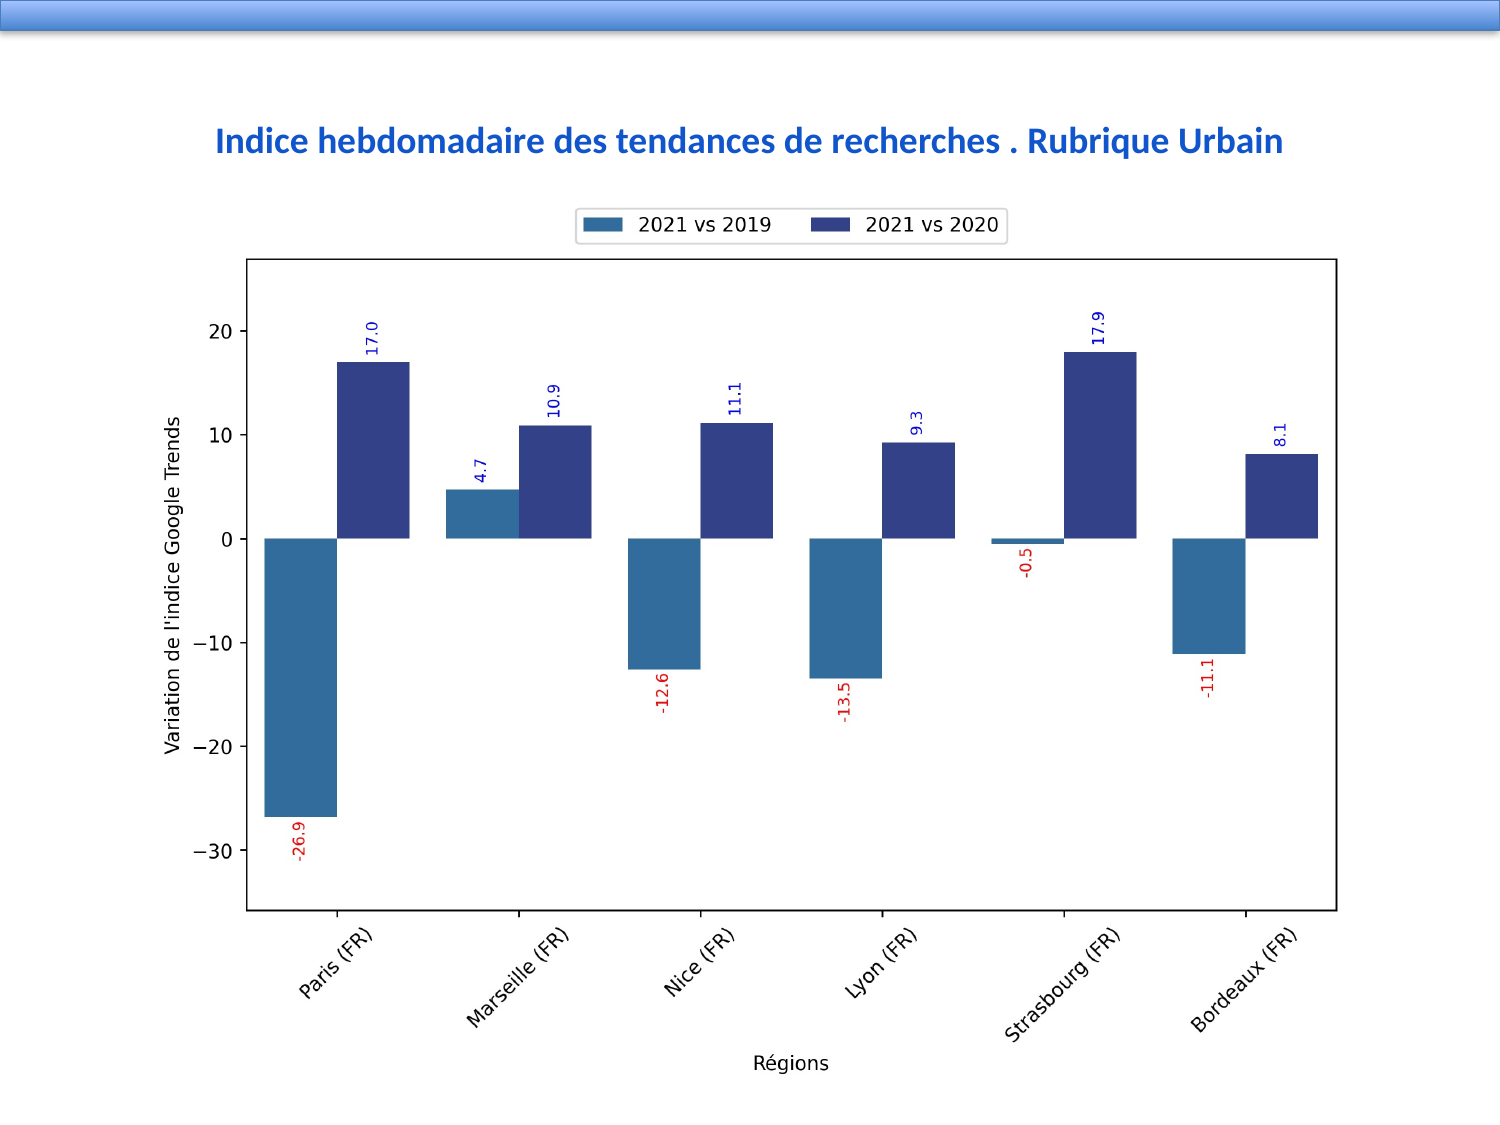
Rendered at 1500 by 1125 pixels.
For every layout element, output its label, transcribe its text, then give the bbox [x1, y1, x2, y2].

text_box [0, 0, 1500, 31]
title Indice hebdomadaire des tendances de recherches . Rubrique Urbain [75, 45, 1425, 233]
picture [149, 194, 1351, 1088]
